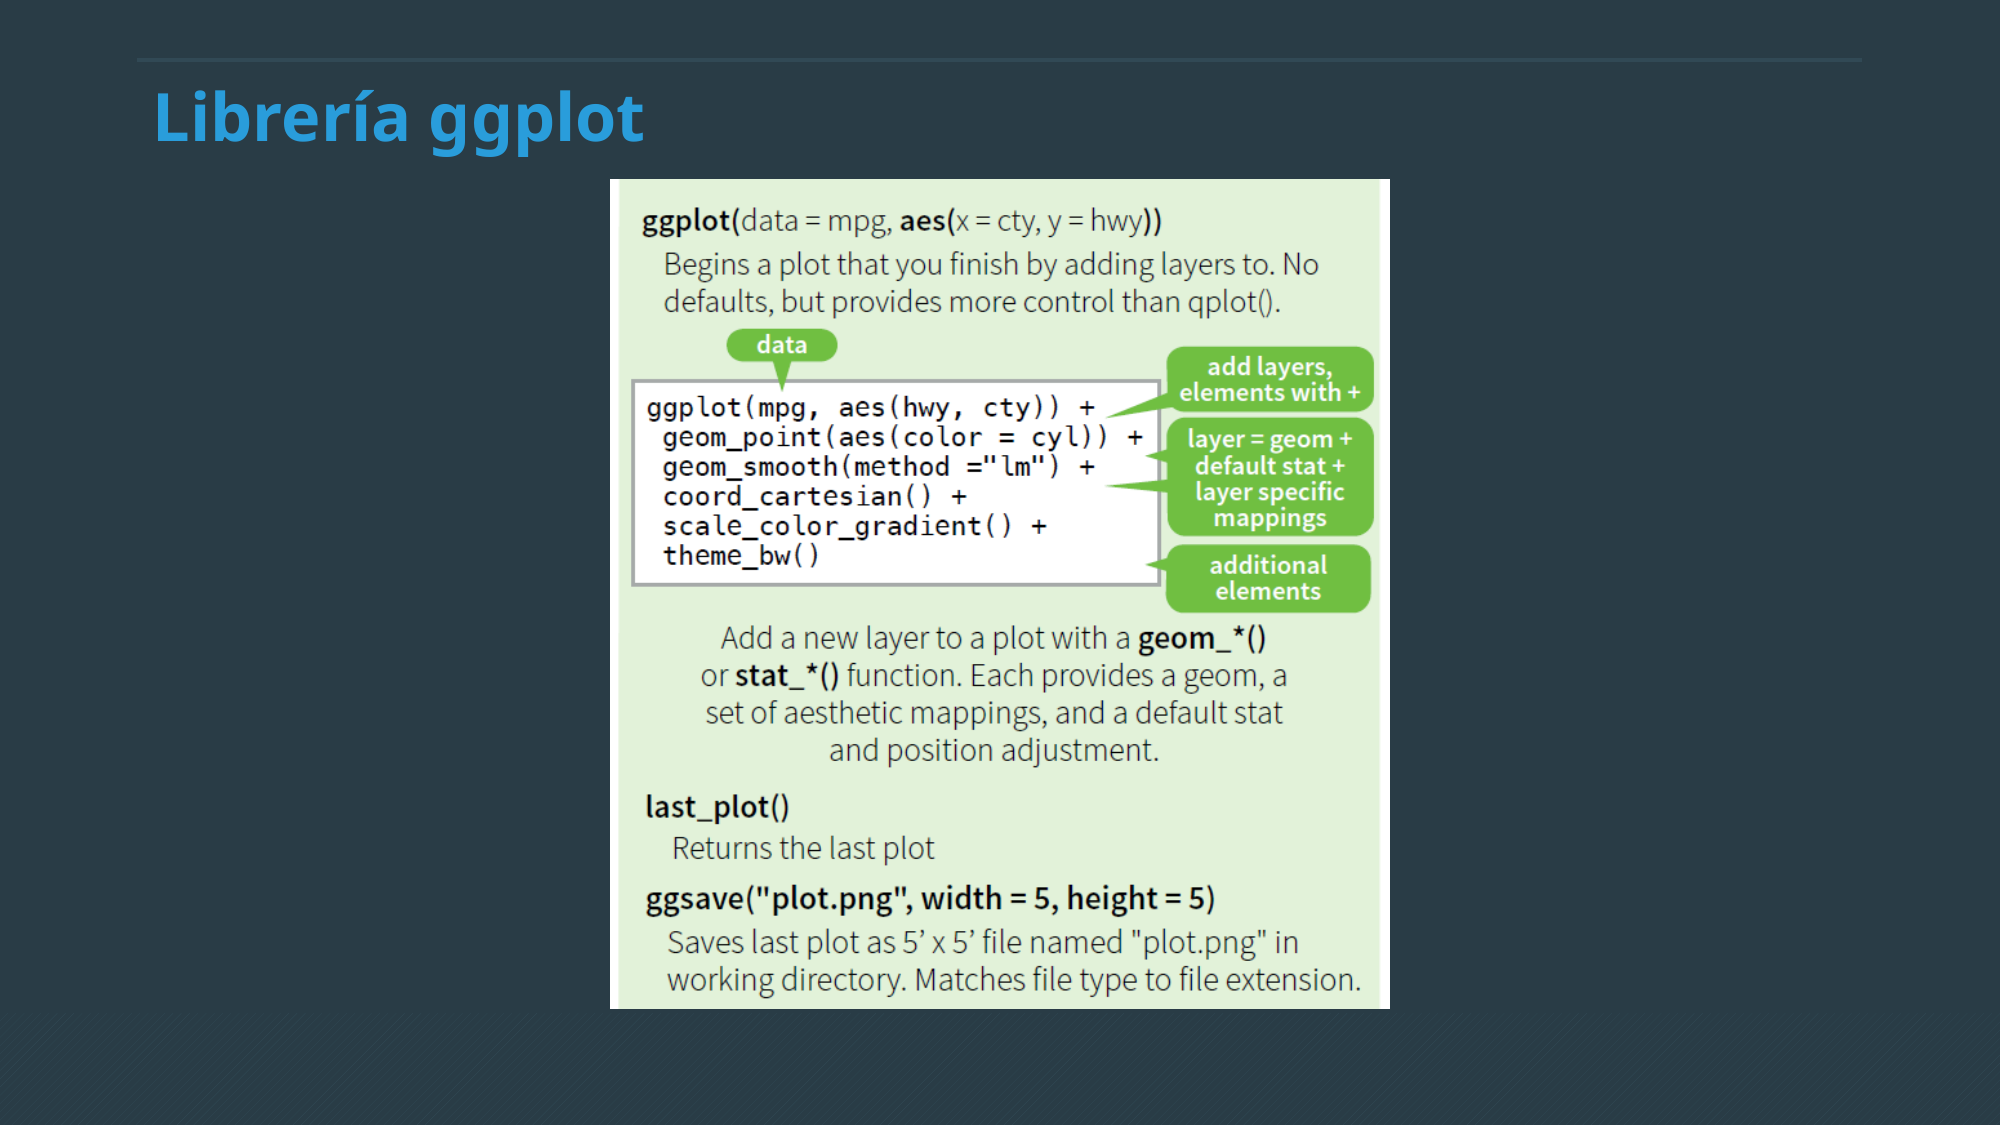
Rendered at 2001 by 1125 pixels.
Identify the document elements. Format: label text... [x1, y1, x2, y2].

title Librería ggplot [137, 59, 1863, 181]
picture [610, 179, 1390, 1009]
